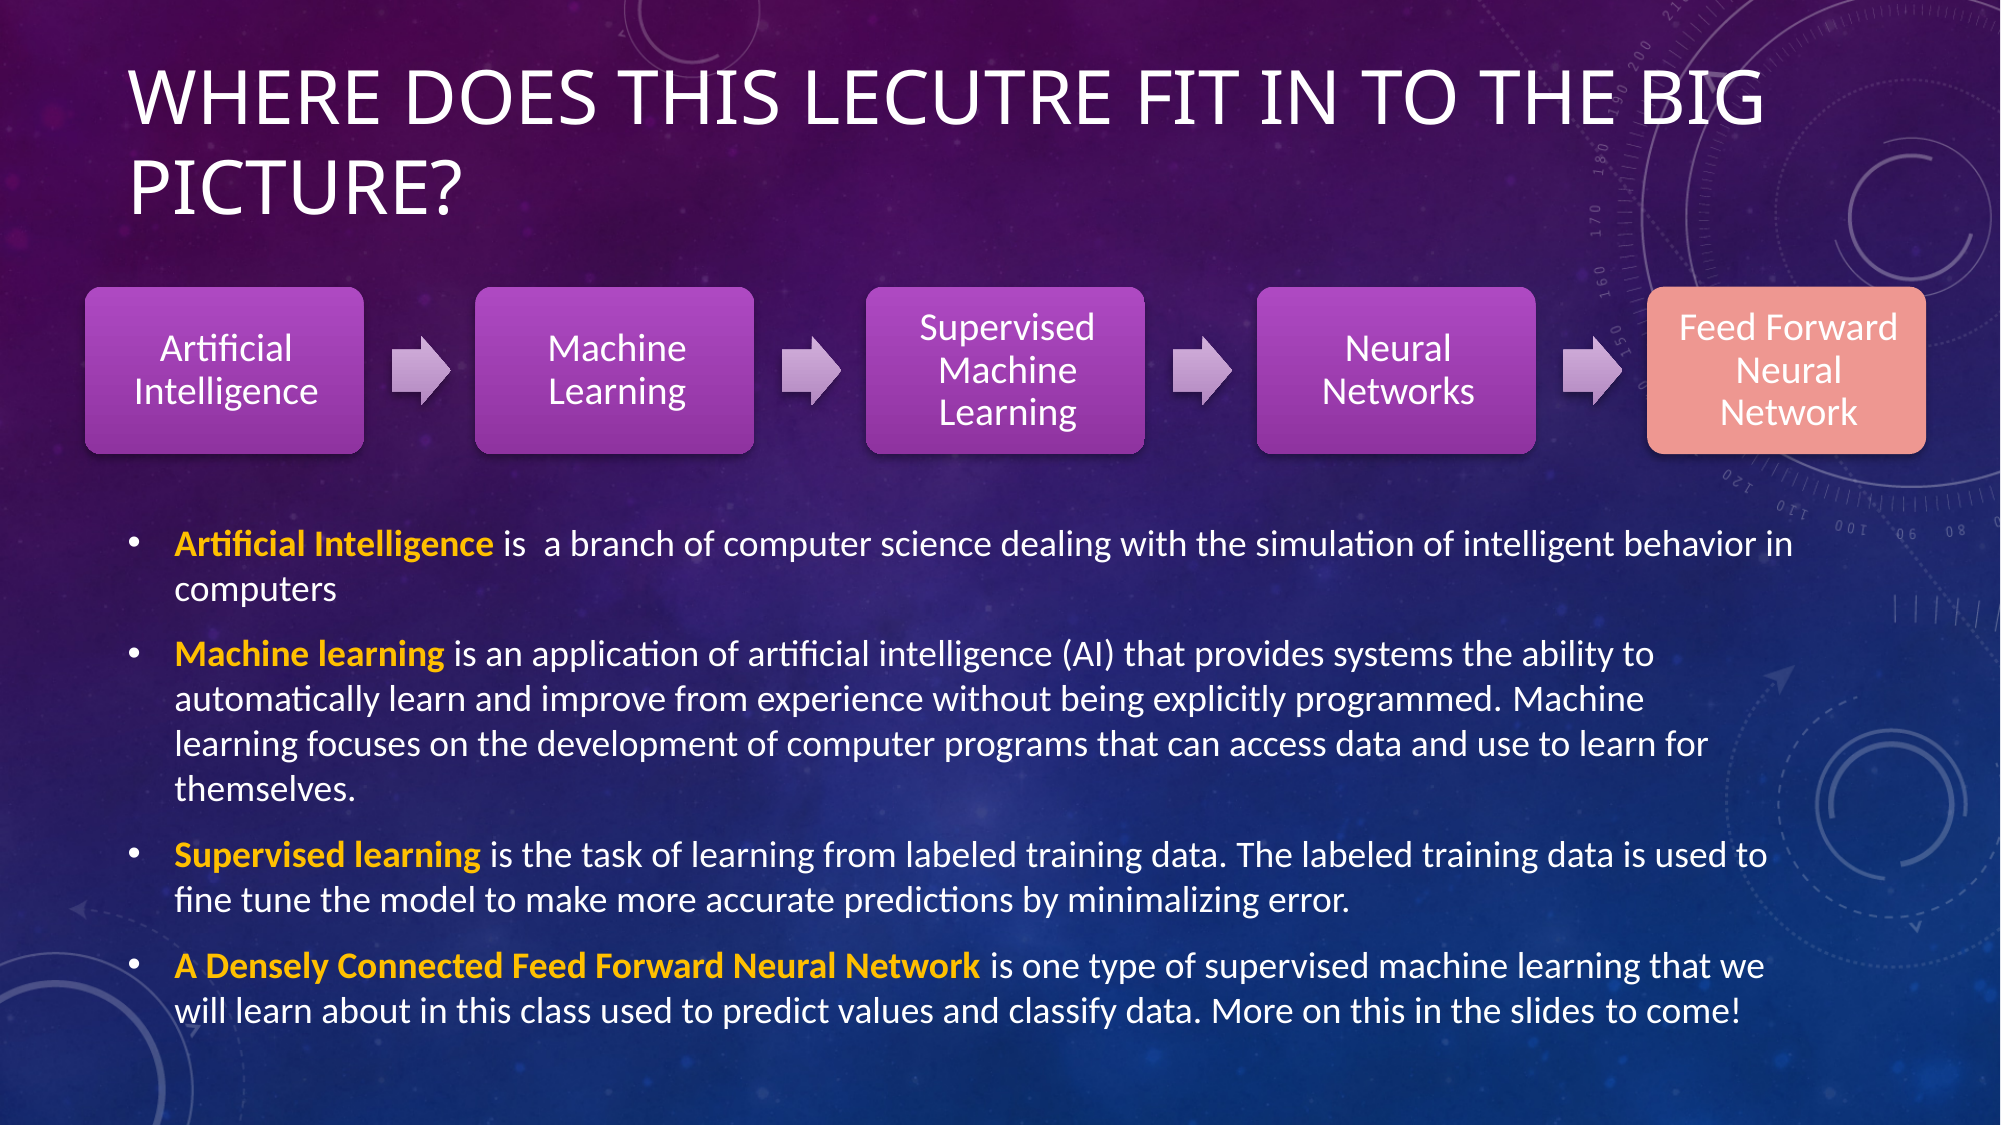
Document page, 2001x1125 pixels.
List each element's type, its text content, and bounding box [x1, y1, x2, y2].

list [83, 223, 1928, 517]
title WhERE Does this LECUTRE fit in to the big picture? [112, 20, 1854, 223]
picture [0, 0, 2001, 1125]
text_box Artificial Intelligence is a branch of computer science dealing with the simulation of intelligent behavior in computers Machine learning is an application of artificial intelligence (AI) that provides systems the ability to automatically learn and improve from experience without being explicitly programmed. Machine learning focuses on the development of computer programs that can access data and use to learn for themselves. Supervised learning is the task of learning from labeled training data. The labeled training data is used to fine tune the model to make more accurate predictions by minimalizing error. A Densely Connected Feed Forward Neural Network is one type of supervised machine learning that we will learn about in this class used to predict values and classify data. More on this in the slides to come! [112, 529, 1812, 1087]
